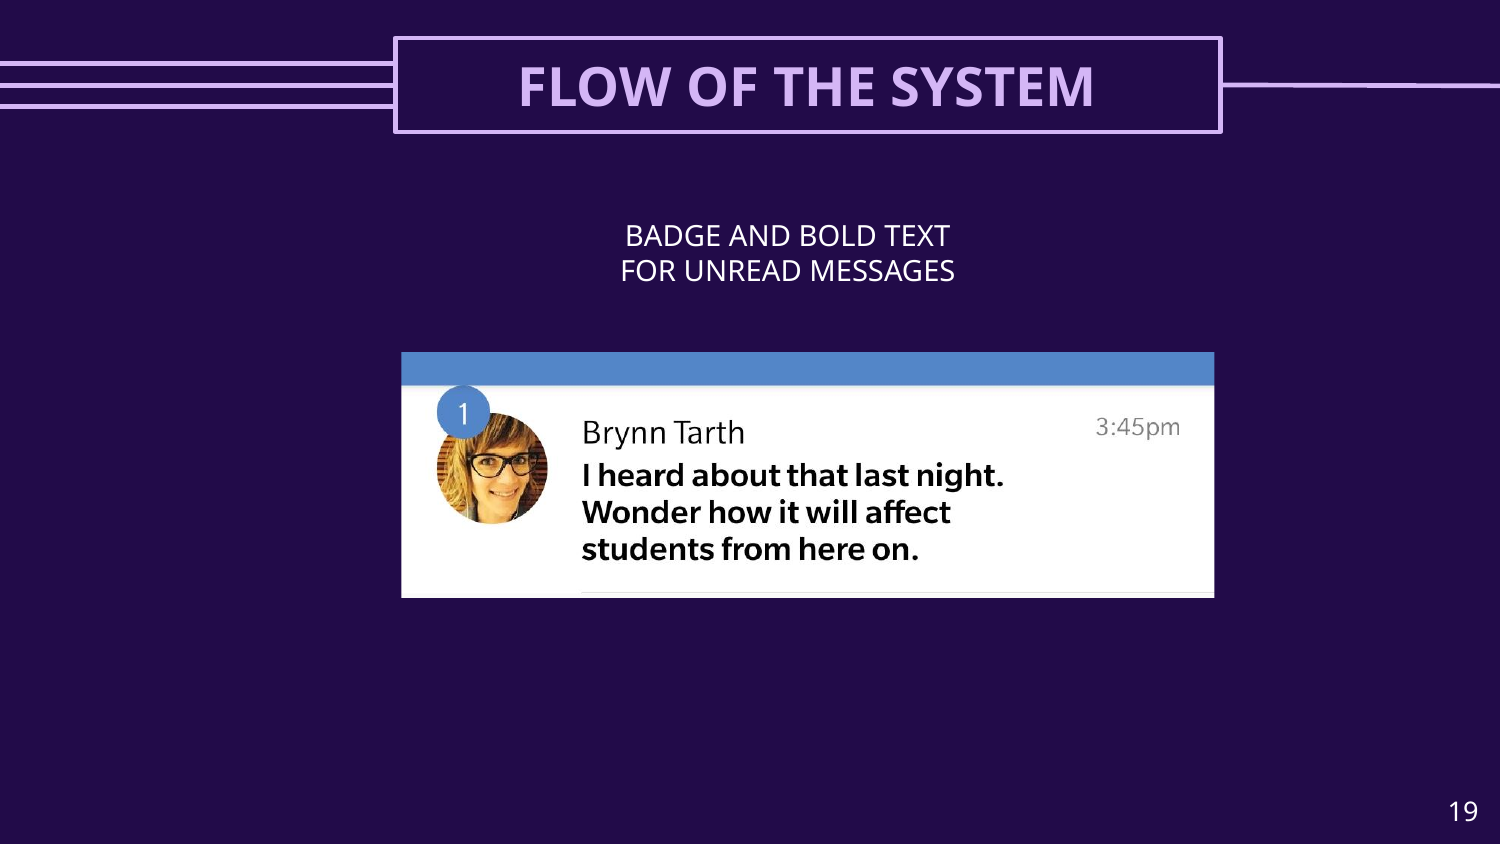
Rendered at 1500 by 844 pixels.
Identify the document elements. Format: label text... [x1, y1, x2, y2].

picture [401, 351, 1215, 598]
title FLOW OF THE SYSTEM [393, 36, 1223, 134]
slide_number ‹#› [1403, 779, 1494, 844]
subtitle BADGE AND BOLD TEXT FOR UNREAD MESSAGES [582, 202, 993, 320]
